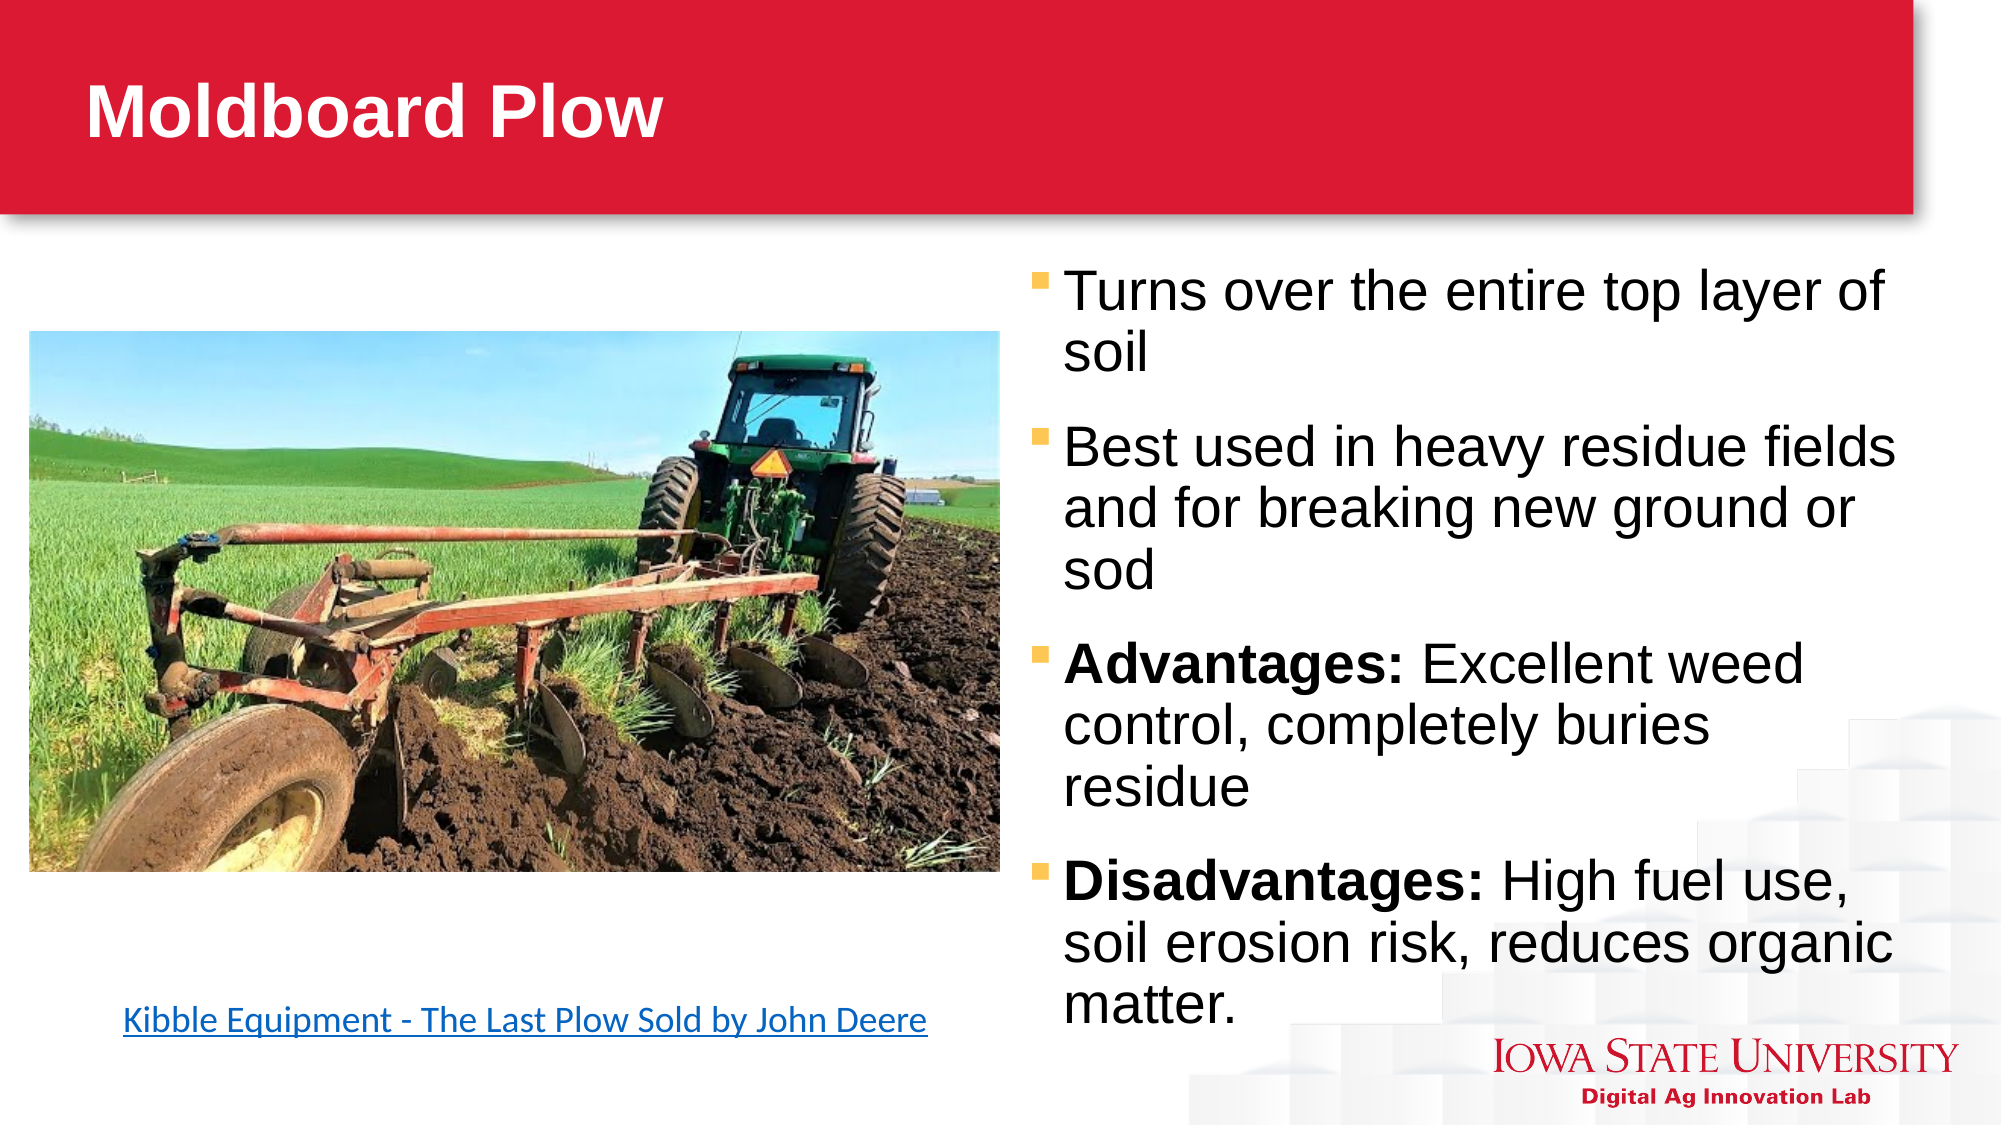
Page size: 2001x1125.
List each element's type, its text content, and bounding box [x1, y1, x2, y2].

text_box Kibble Equipment - The Last Plow Sold by John Deere [108, 987, 1114, 1047]
picture [1484, 1028, 1982, 1116]
picture [29, 331, 1000, 872]
text_box Moldboard Plow [85, 19, 1514, 213]
text_box Turns over the entire top layer of soil Best used in heavy residue fields and for breaking new ground or sod Advantages: Excellent weed control, completely buries residue Disadvantages: High fuel use, soil erosion risk, reduces organic matter. [1012, 253, 1915, 1046]
